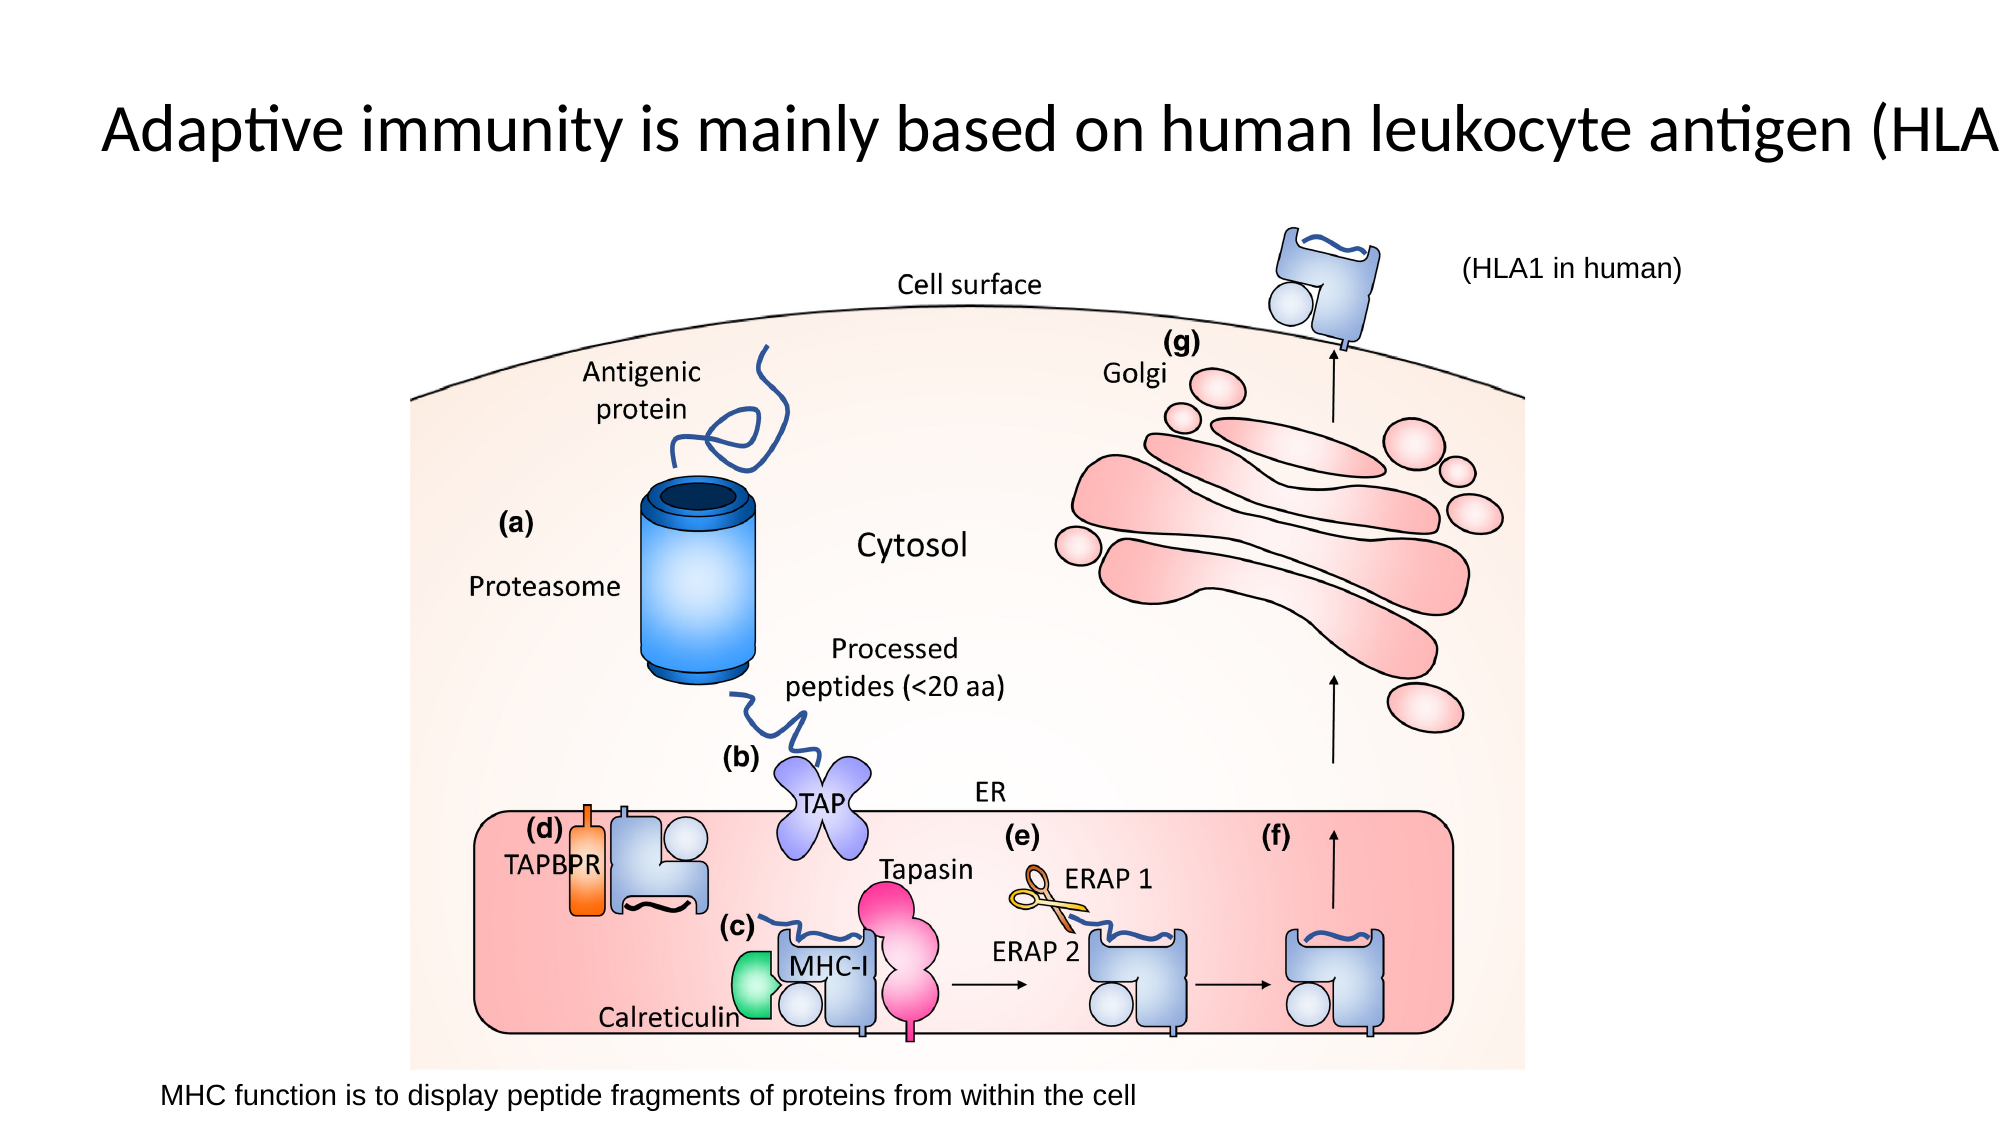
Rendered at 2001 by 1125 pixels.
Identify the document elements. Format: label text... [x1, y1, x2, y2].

text_box (HLA1 in human) [1533, 241, 1698, 292]
picture [409, 225, 1528, 1070]
title Adaptive immunity is mainly based on human leukocyte antigen (HLA) [86, 61, 2000, 198]
text_box MHC function is to display peptide fragments of proteins from within the cell [145, 1069, 1153, 1119]
